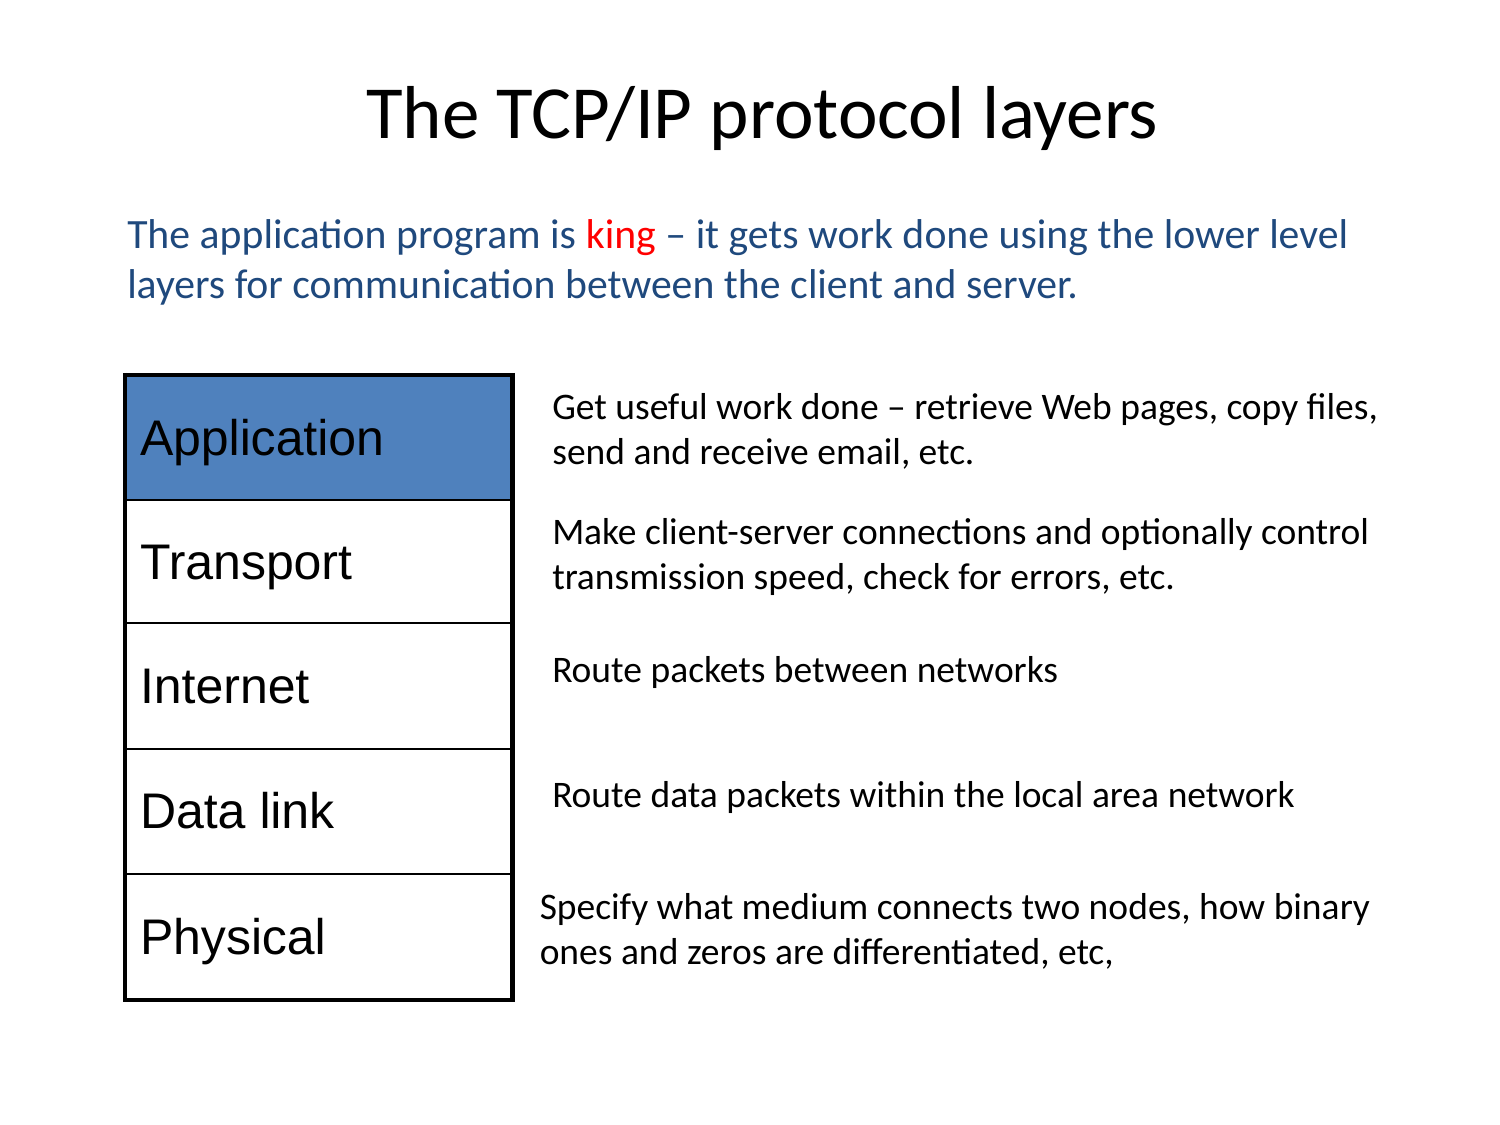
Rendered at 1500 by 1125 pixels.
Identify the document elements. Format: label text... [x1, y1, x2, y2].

text_box The application program is king – it gets work done using the lower level layers for communication between the client and server. [112, 199, 1425, 315]
table_cell Data link [127, 750, 510, 873]
table_cell Physical [127, 875, 510, 998]
text_box Route data packets within the local area network [537, 762, 1400, 823]
table_cell Transport [127, 501, 510, 622]
text_box Make client-server connections and optionally control transmission speed, check for errors, etc. [537, 499, 1400, 605]
title The TCP/IP protocol layers [87, 37, 1438, 180]
table_header Application [127, 377, 510, 499]
text_box Get useful work done – retrieve Web pages, copy files, send and receive email, etc. [537, 374, 1400, 480]
text_box Route packets between networks [537, 637, 1400, 698]
table_cell Internet [127, 624, 510, 748]
text_box Specify what medium connects two nodes, how binary ones and zeros are differentiated, etc, [525, 874, 1388, 980]
